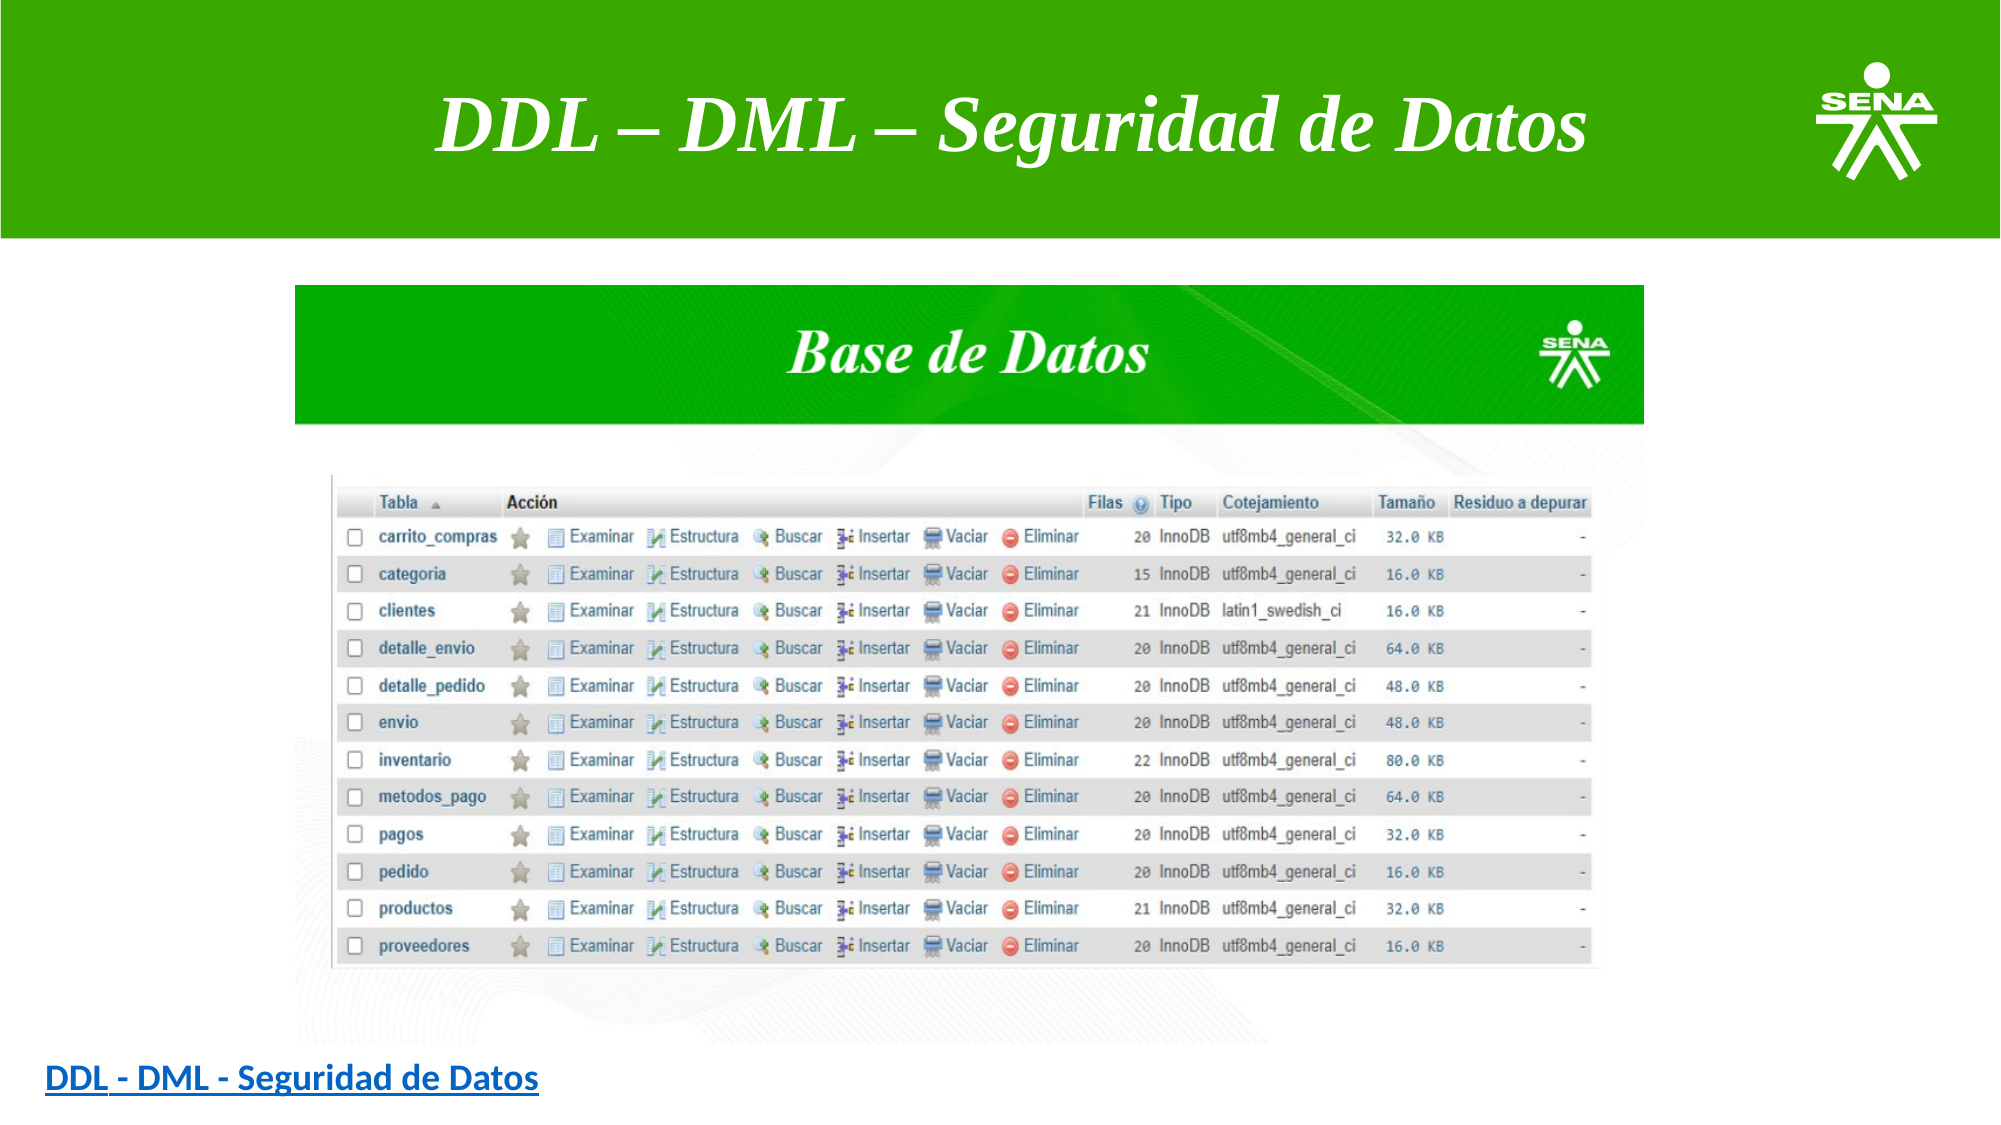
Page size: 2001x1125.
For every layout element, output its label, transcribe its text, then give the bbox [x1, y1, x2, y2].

text_box DDL - DML - Seguridad de Datos [30, 1045, 559, 1106]
title DDL – DML – Seguridad de Datos [395, 32, 1631, 218]
picture [0, 0, 2001, 1125]
